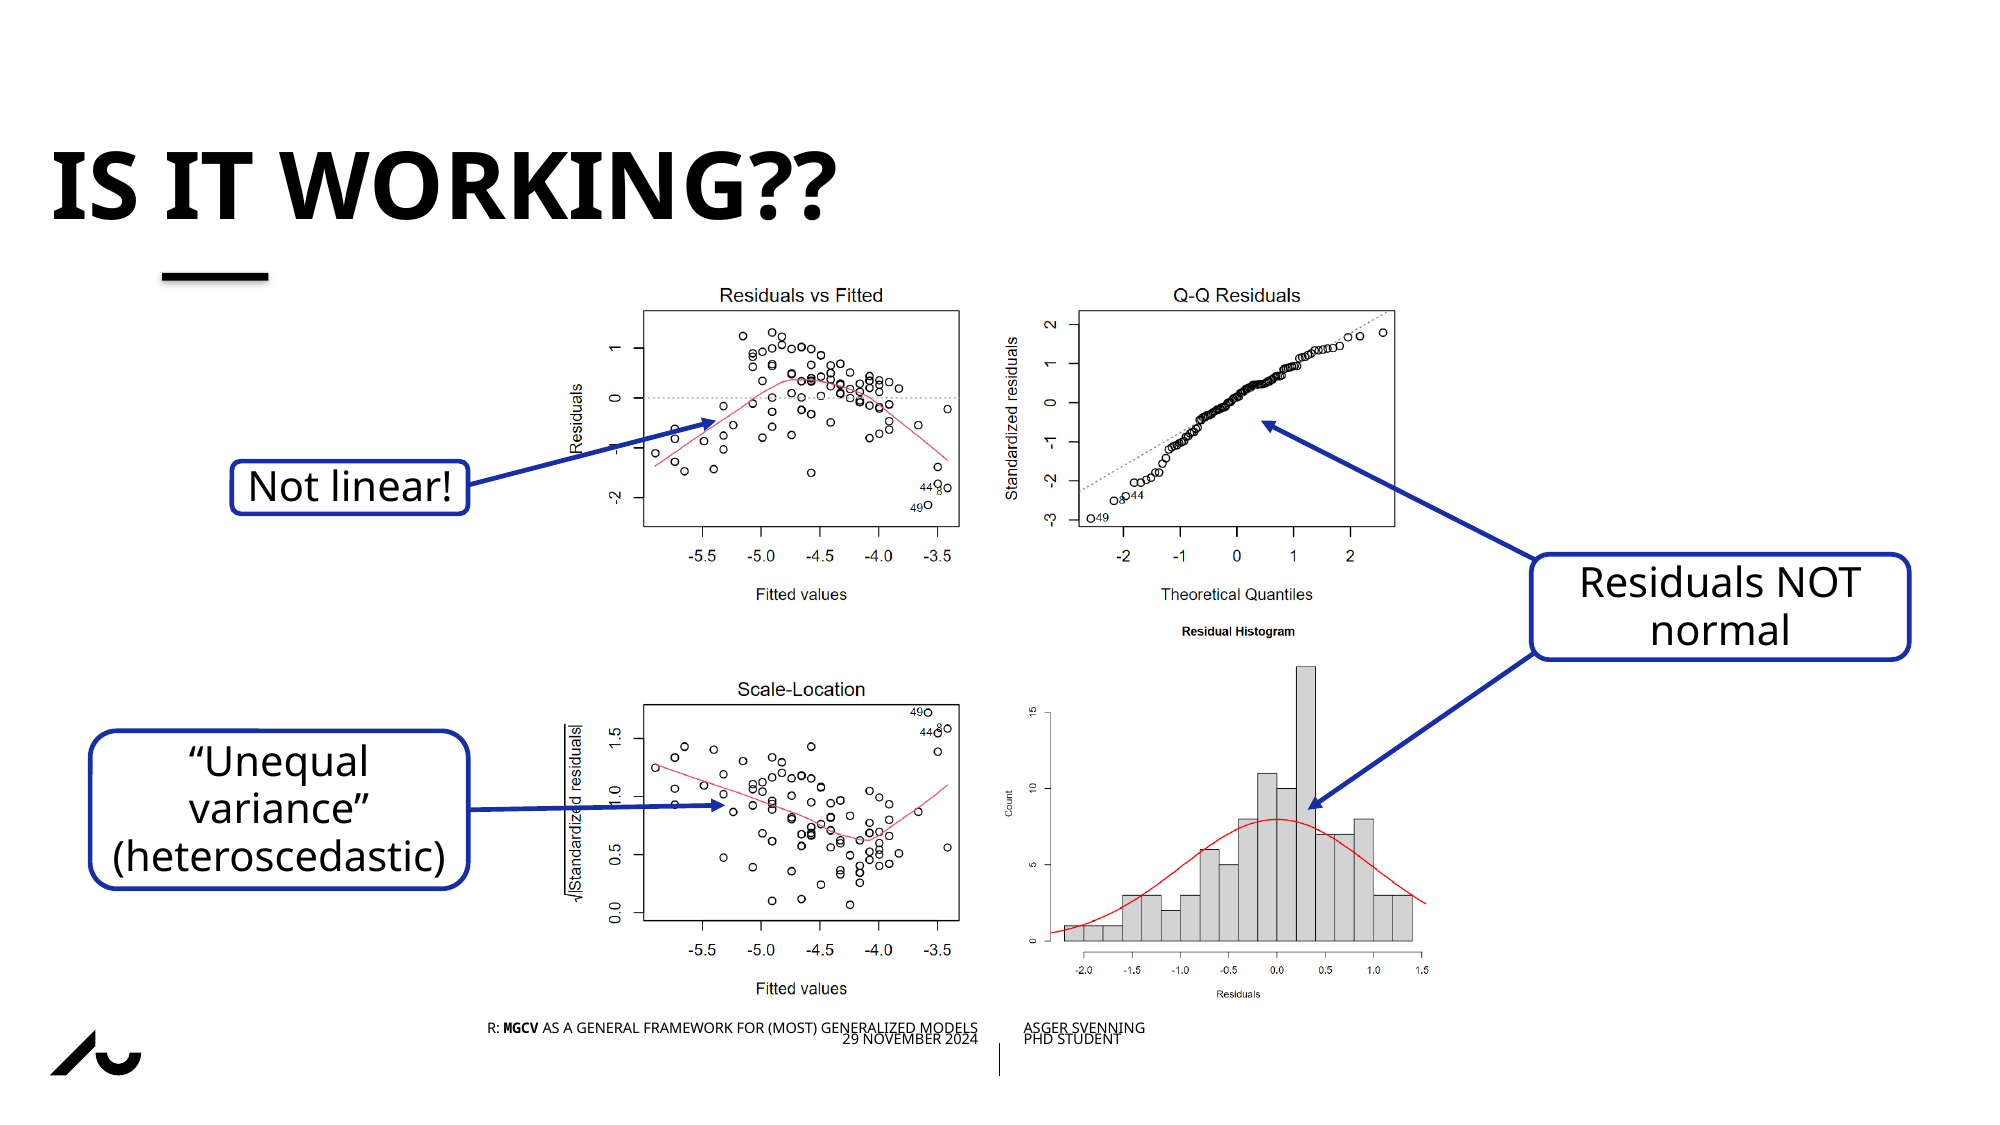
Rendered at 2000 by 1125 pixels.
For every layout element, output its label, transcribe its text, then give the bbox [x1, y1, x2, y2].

text_box Residuals NOT normal [1531, 554, 1910, 660]
text_box “Unequal variance” (heteroscedastic) [90, 730, 469, 889]
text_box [467, 804, 726, 811]
text_box Not linear! [231, 461, 469, 514]
picture [564, 231, 1451, 1019]
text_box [1260, 420, 1536, 561]
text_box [467, 420, 717, 486]
title Is it Working?? [51, 24, 1948, 240]
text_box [1307, 652, 1536, 811]
